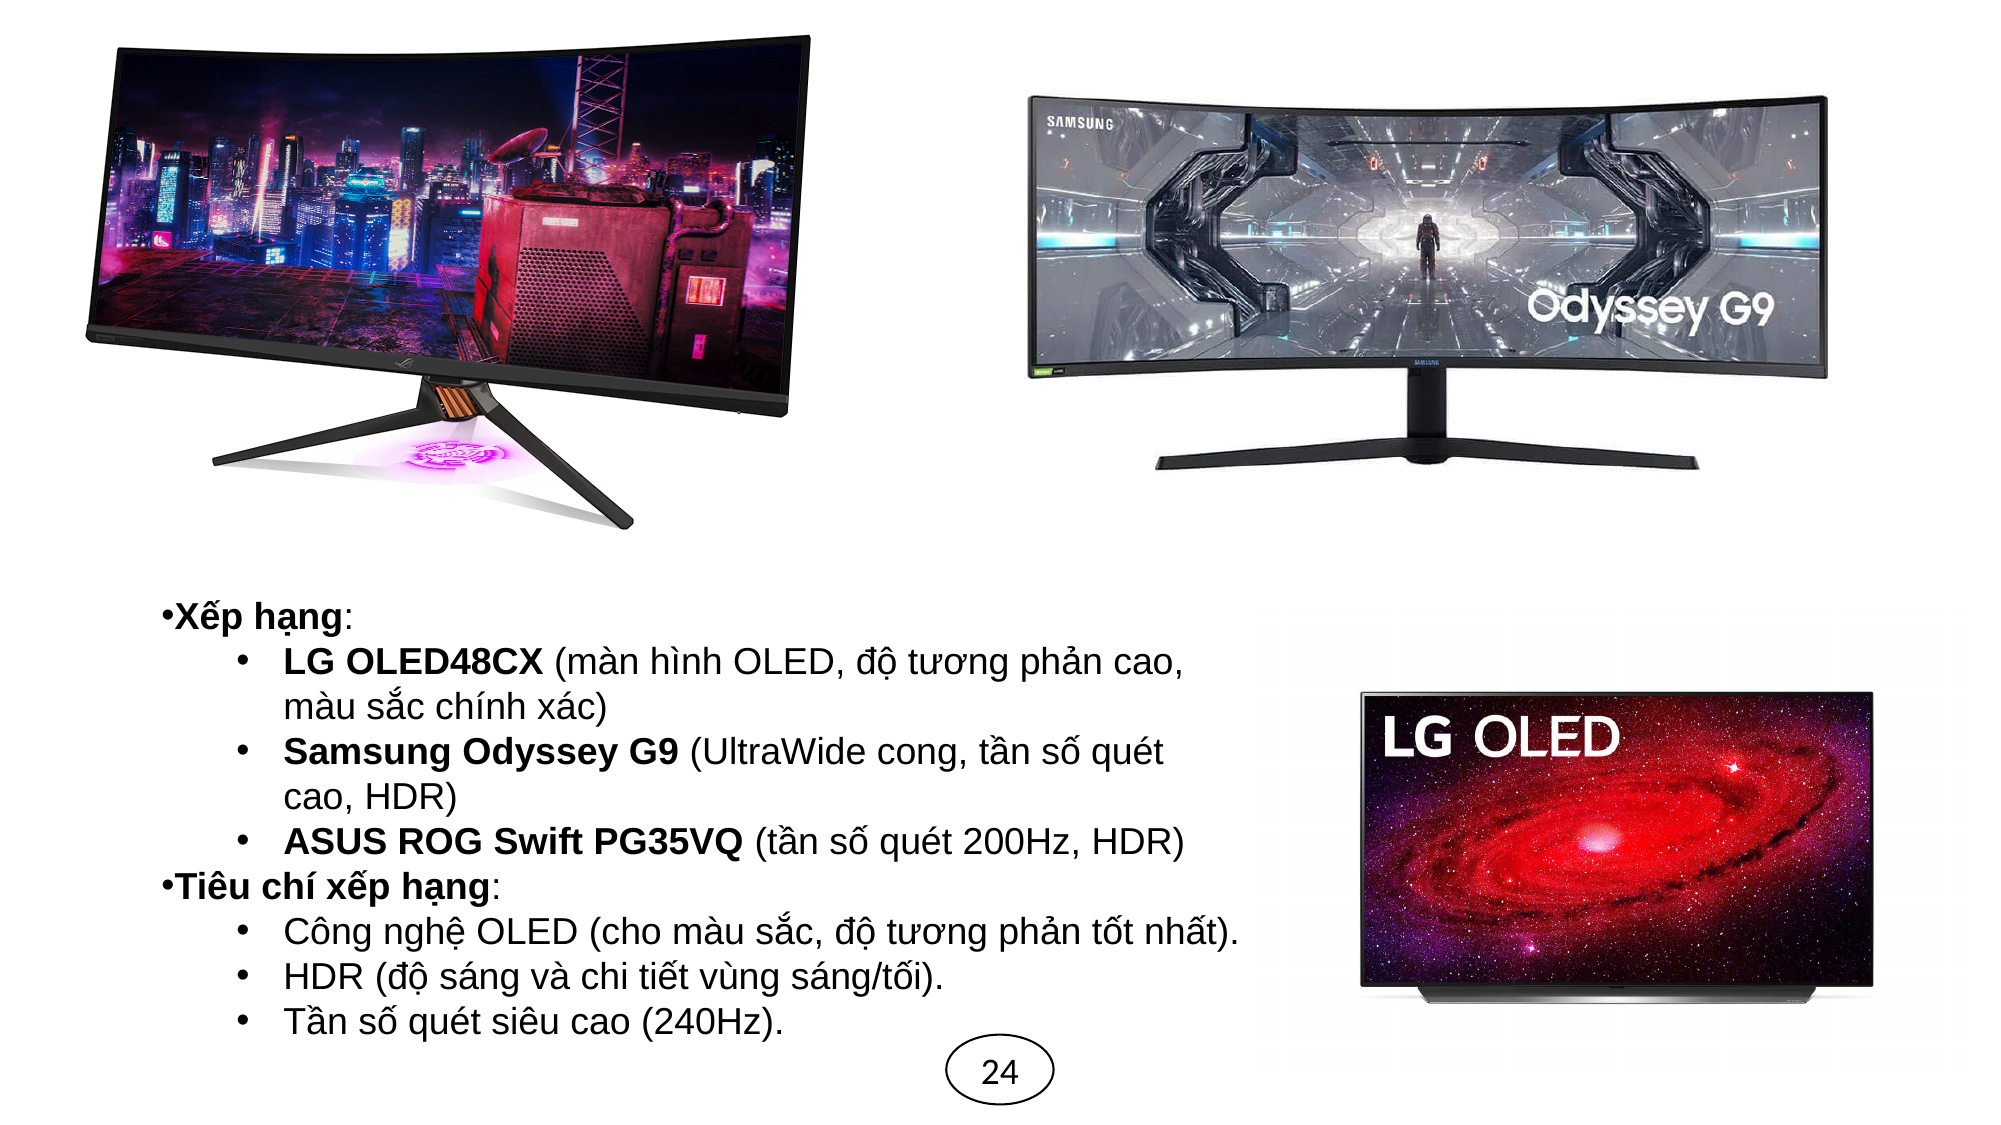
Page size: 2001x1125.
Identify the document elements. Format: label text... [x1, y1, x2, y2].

picture [76, 23, 825, 541]
text_box 24 [945, 1033, 1055, 1106]
picture [1026, 90, 1828, 474]
text_box Xếp hạng: LG OLED48CX (màn hình OLED, độ tương phản cao, màu sắc chính xác) Samsung Odyssey G9 (UltraWide cong, tần số quét cao, HDR) ASUS ROG Swift PG35VQ (tần số quét 200Hz, HDR) Tiêu chí xếp hạng: Công nghệ OLED (cho màu sắc, độ tương phản tốt nhất). HDR (độ sáng và chi tiết vùng sáng/tối). Tần số quét siêu cao (240Hz). [146, 584, 1260, 1120]
picture [1259, 603, 1973, 1078]
